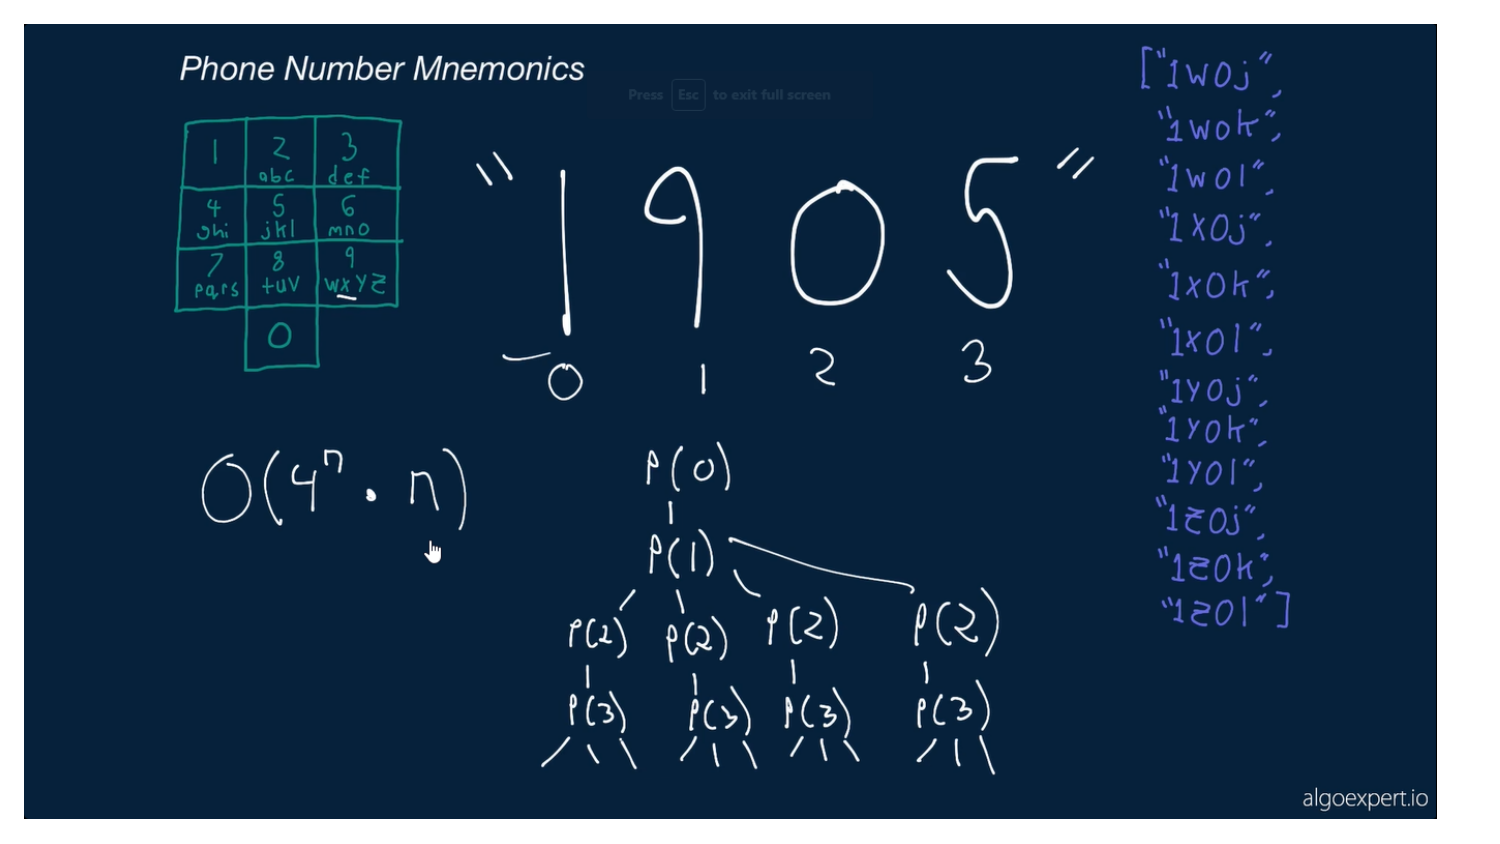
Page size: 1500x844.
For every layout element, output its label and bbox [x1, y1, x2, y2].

picture [24, 24, 1437, 819]
